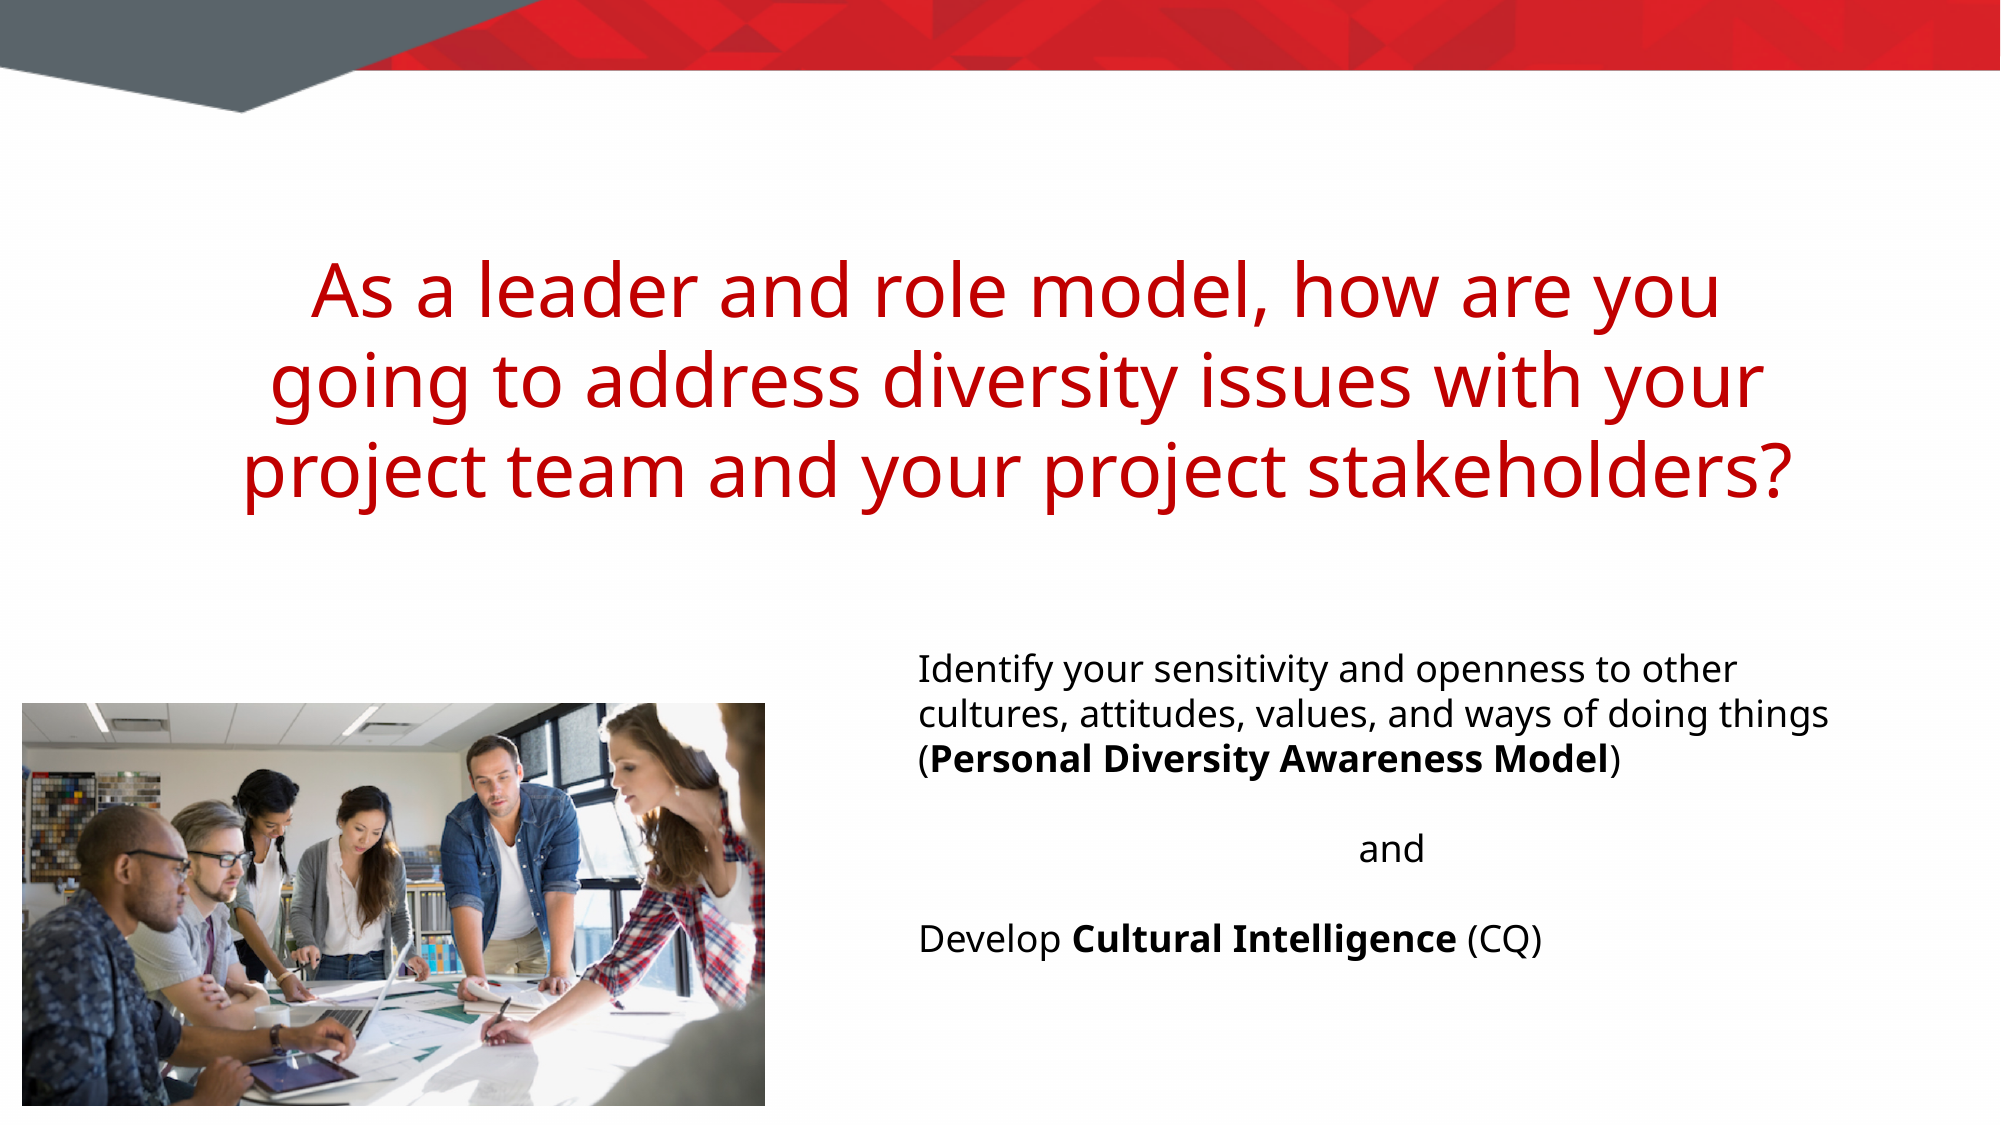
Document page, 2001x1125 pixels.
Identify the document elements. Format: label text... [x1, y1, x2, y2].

list As a leader and role model, how are you going to address diversity issues with your project team and your project stakeholders? [225, 235, 1810, 422]
picture [0, 0, 2001, 1125]
text_box Identify your sensitivity and openness to other cultures, attitudes, values, and ways of doing things (Personal Diversity Awareness Model) and Develop Cultural Intelligence (CQ) [903, 637, 1881, 967]
